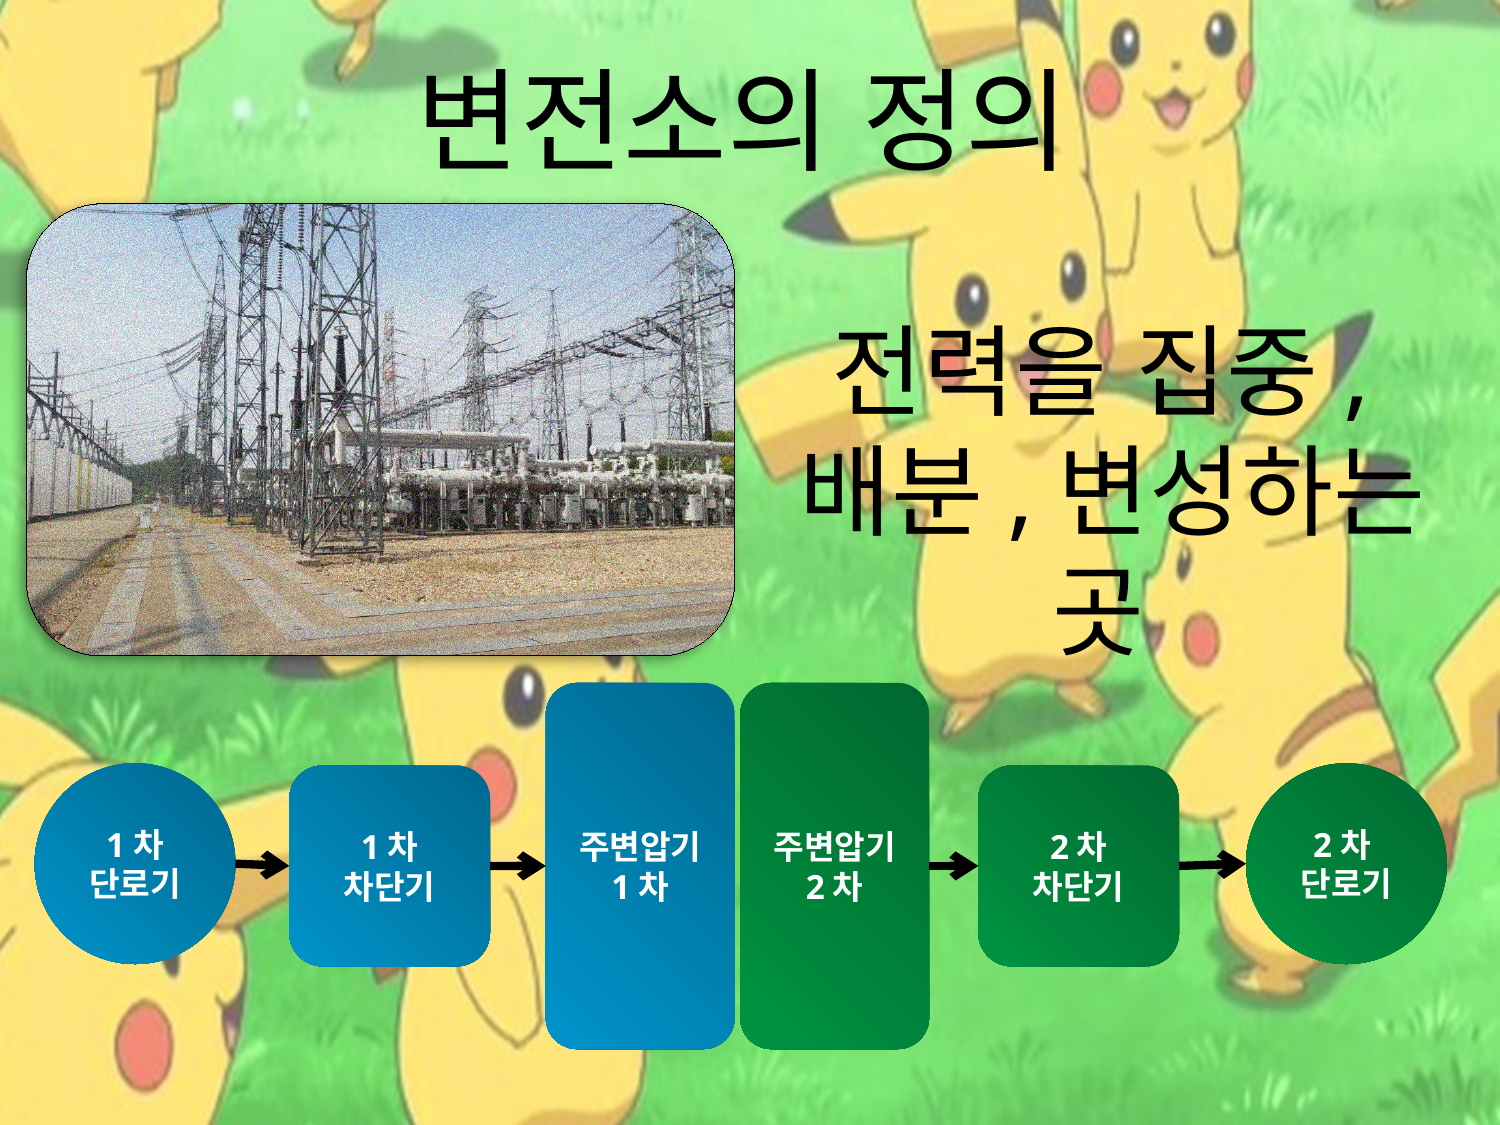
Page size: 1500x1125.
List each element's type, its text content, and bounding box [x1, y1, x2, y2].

picture [26, 203, 736, 657]
text_box 변전소의 정의 [111, 42, 1376, 193]
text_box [235, 863, 290, 867]
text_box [1178, 863, 1247, 867]
text_box 전력을 집중,배분,변성하는 곳 [781, 301, 1444, 676]
text_box 1차 차단기 [287, 763, 493, 969]
text_box 2차 차단기 [976, 763, 1182, 969]
text_box 1차 단로기 [32, 761, 238, 967]
text_box 2차 단로기 [1244, 761, 1449, 967]
text_box 주변압기 2차 [738, 680, 932, 1052]
text_box 주변압기 1차 [543, 680, 737, 1052]
